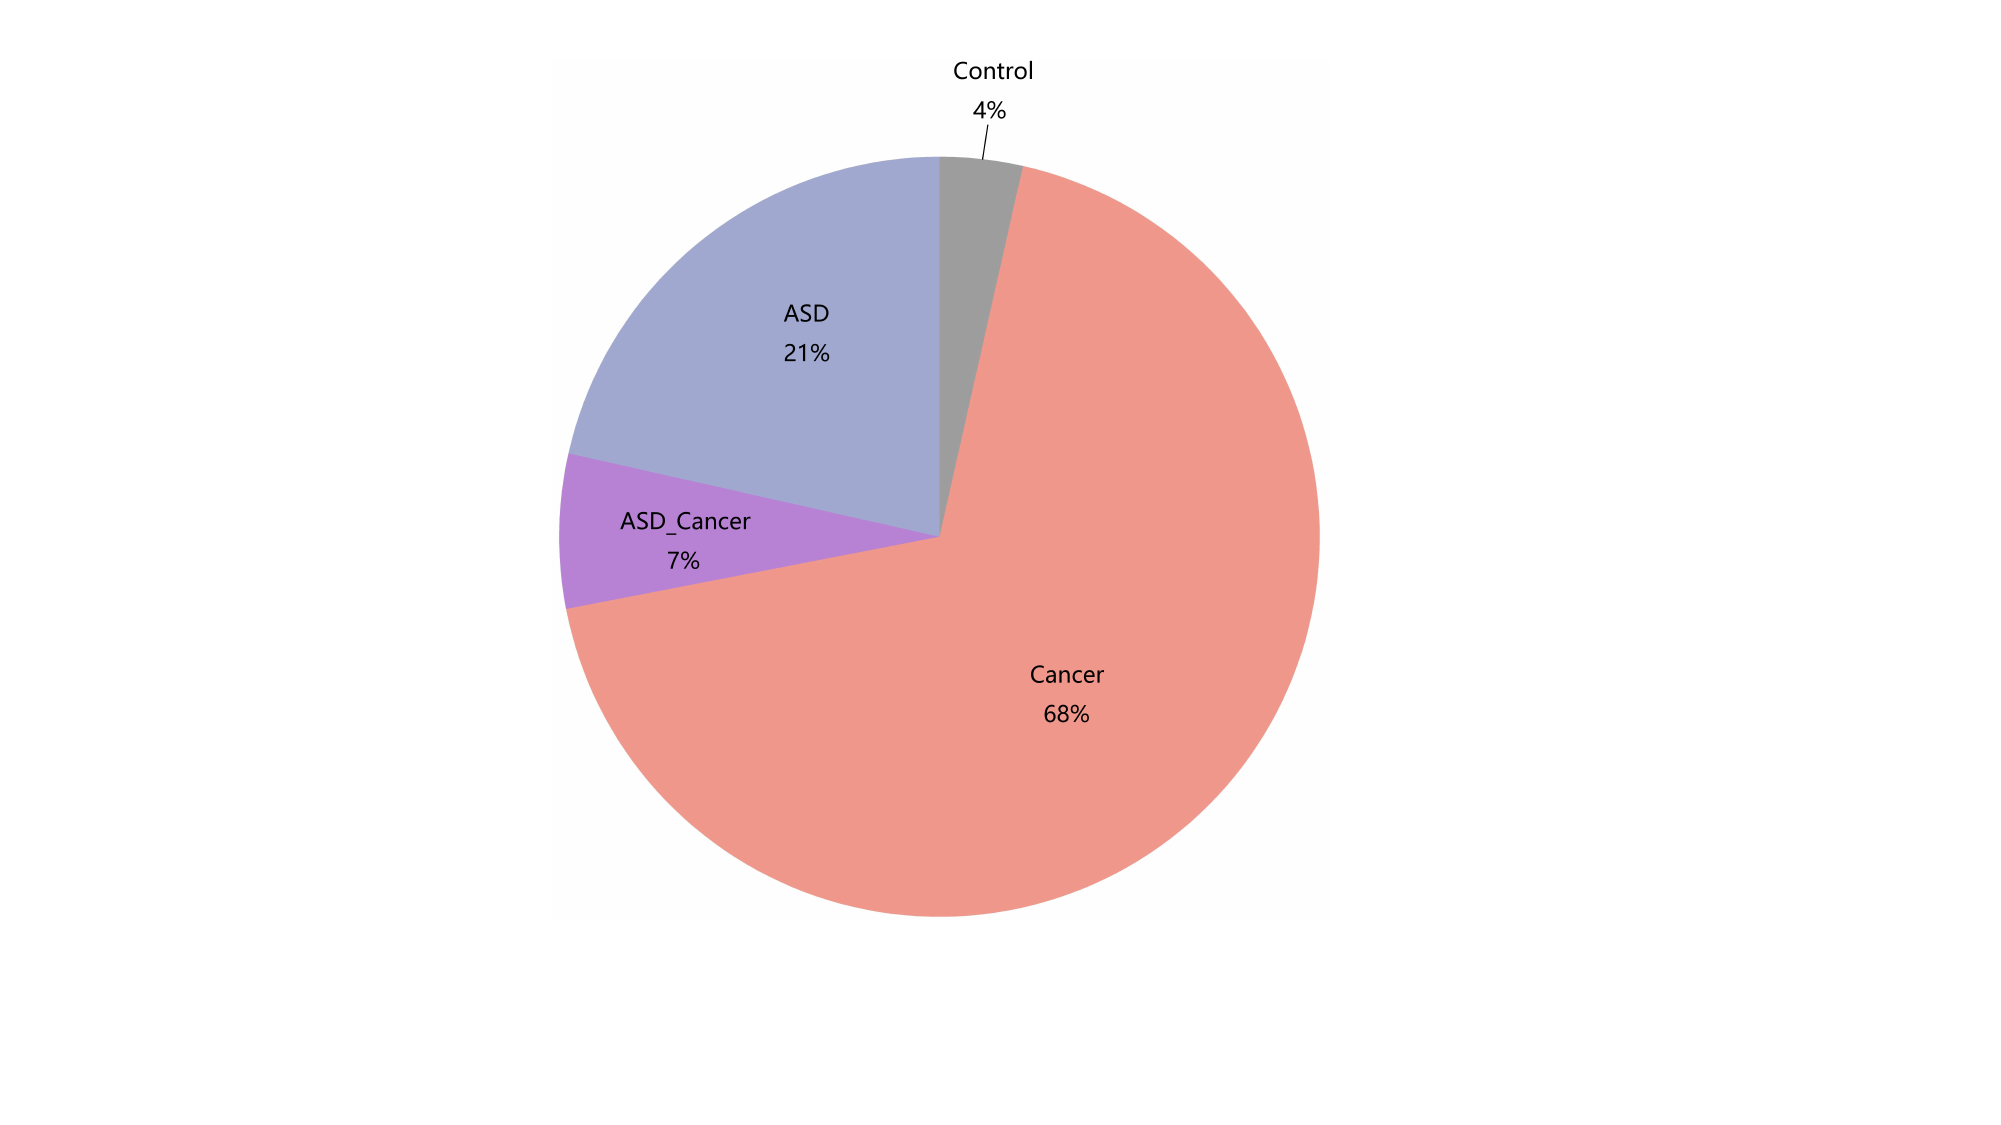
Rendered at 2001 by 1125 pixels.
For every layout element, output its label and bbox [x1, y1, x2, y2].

list [551, 59, 1330, 921]
